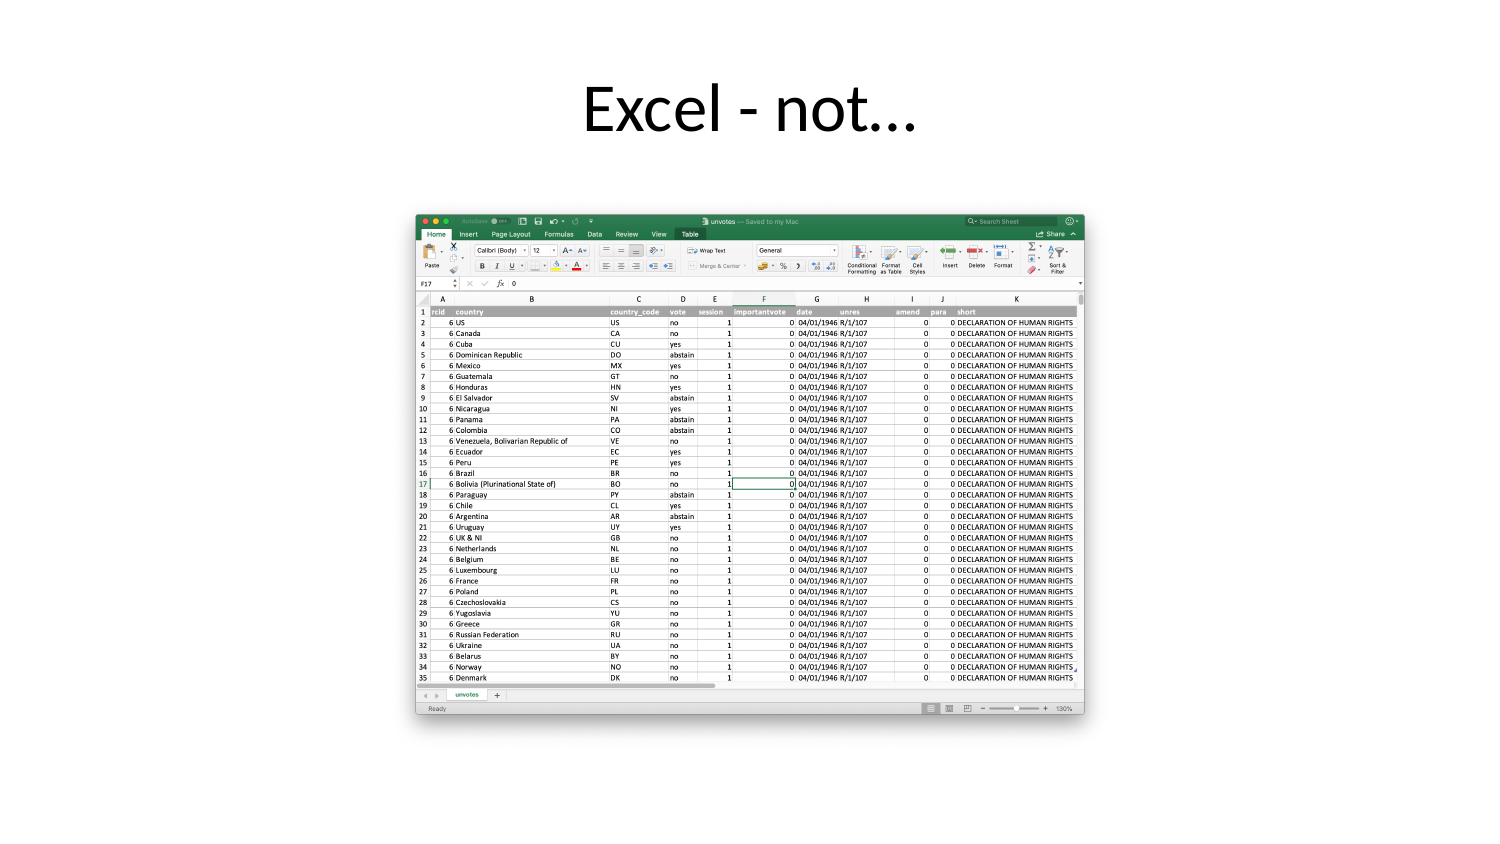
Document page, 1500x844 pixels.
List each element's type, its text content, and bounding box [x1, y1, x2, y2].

picture [387, 195, 1113, 753]
title Excel - not… [75, 33, 1425, 175]
